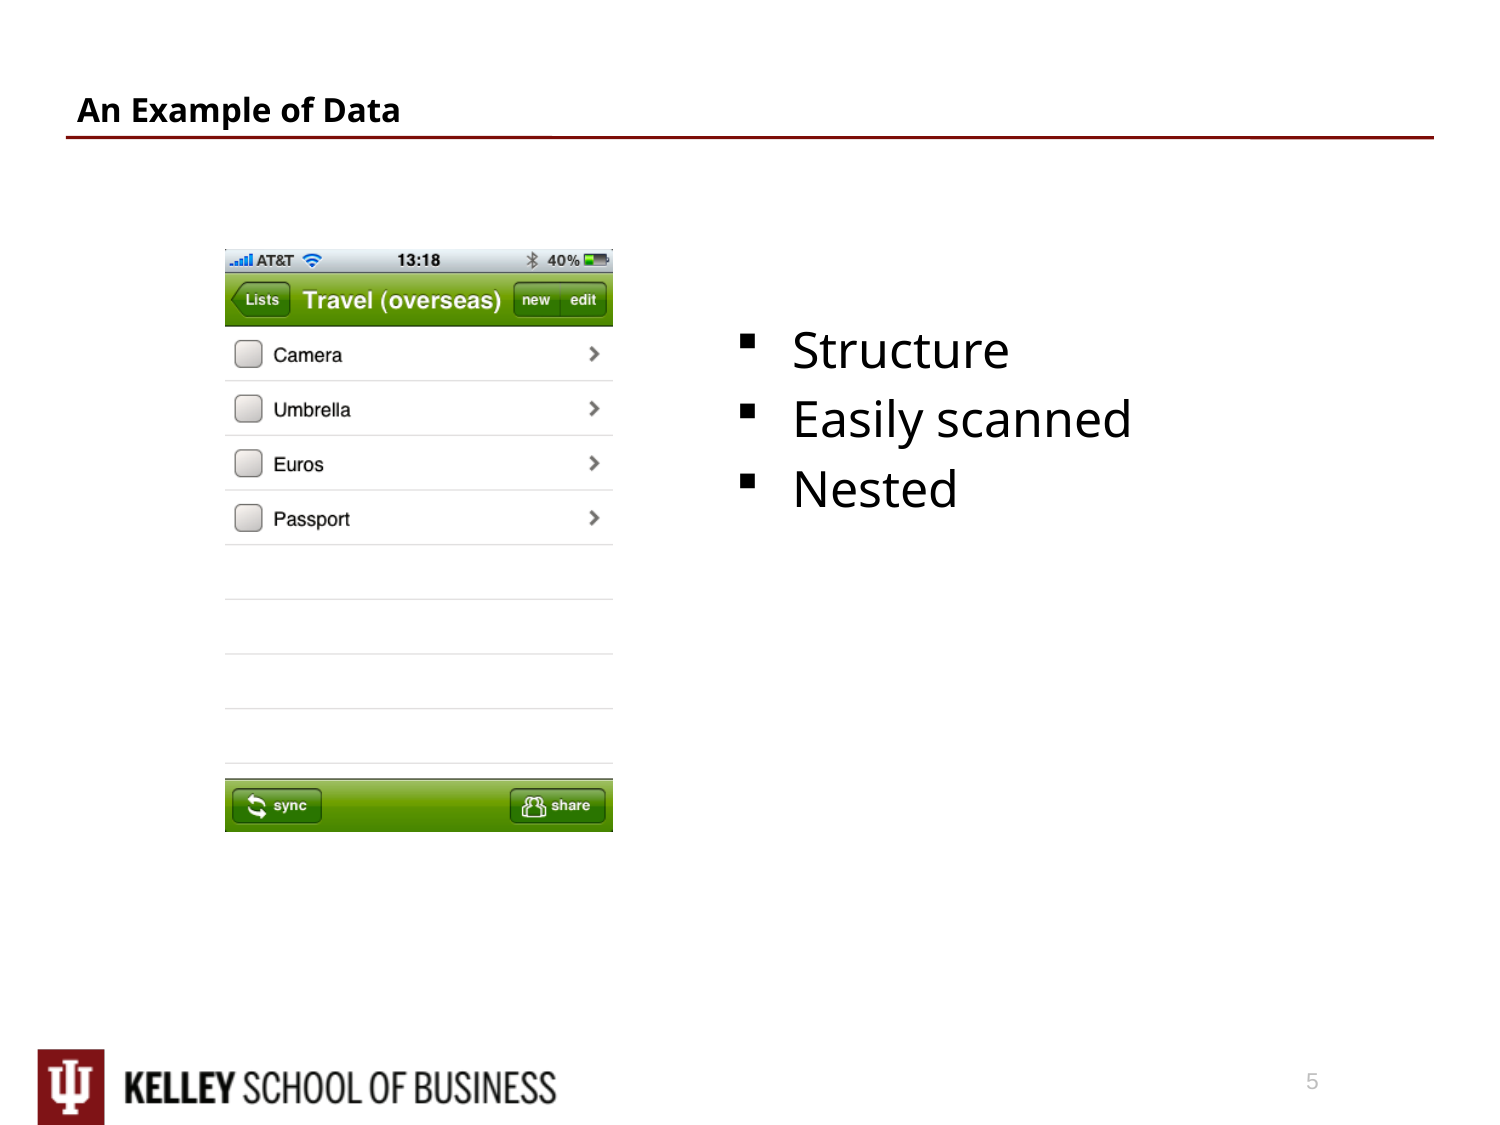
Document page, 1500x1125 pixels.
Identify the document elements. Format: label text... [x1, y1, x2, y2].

picture [224, 249, 613, 832]
title An Example of Data [66, 83, 1434, 135]
list Structure Easily scanned Nested [725, 312, 1279, 794]
slide_number 5 [1137, 1050, 1488, 1110]
